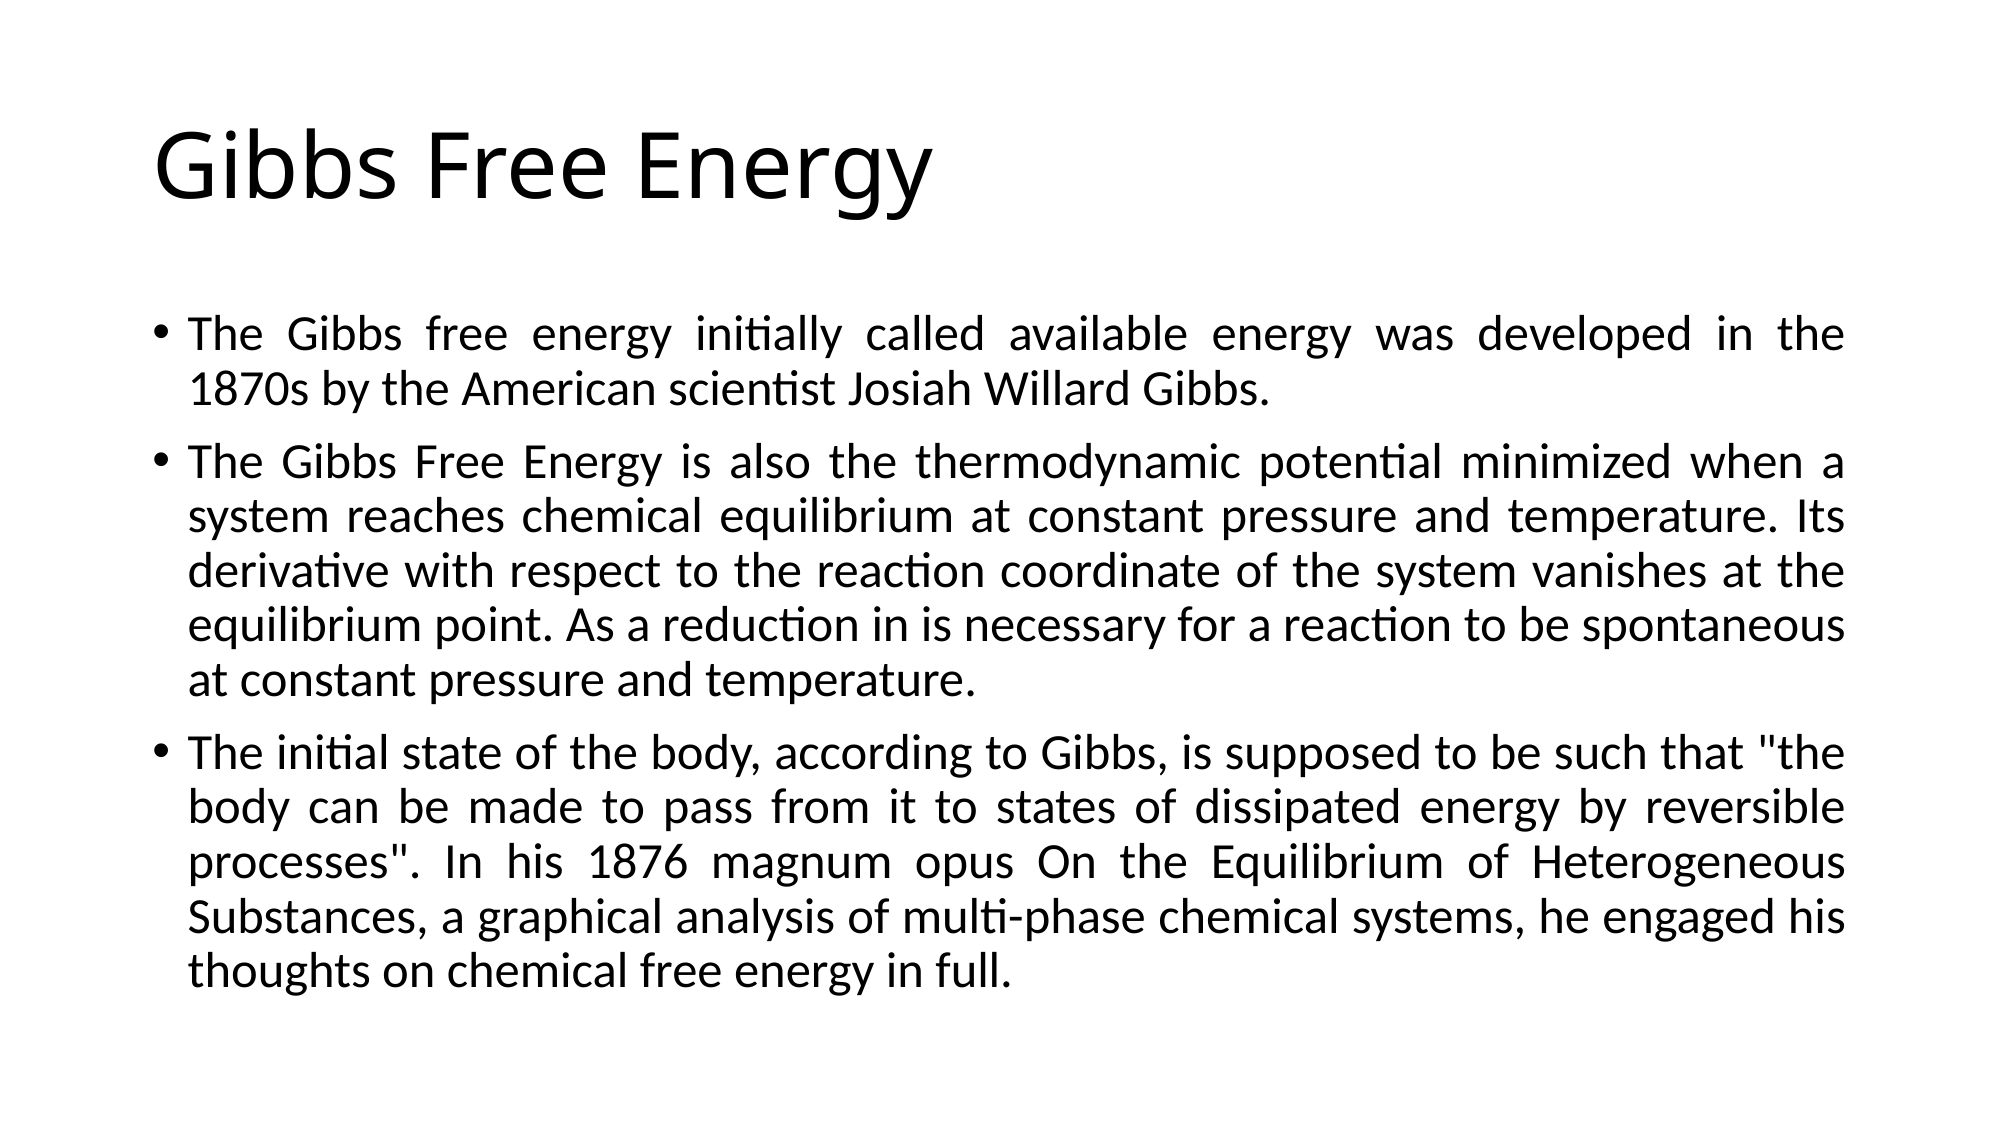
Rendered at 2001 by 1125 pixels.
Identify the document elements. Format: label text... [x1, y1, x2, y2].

list The Gibbs free energy initially called available energy was developed in the 1870s by the American scientist Josiah Willard Gibbs. The Gibbs Free Energy is also the thermodynamic potential minimized when a system reaches chemical equilibrium at constant pressure and temperature. Its derivative with respect to the reaction coordinate of the system vanishes at the equilibrium point. As a reduction in is necessary for a reaction to be spontaneous at constant pressure and temperature. The initial state of the body, according to Gibbs, is supposed to be such that "the body can be made to pass from it to states of dissipated energy by reversible processes". In his 1876 magnum opus On the Equilibrium of Heterogeneous Substances, a graphical analysis of multi-phase chemical systems, he engaged his thoughts on chemical free energy in full. [137, 299, 1863, 1014]
title Gibbs Free Energy [137, 59, 1863, 278]
